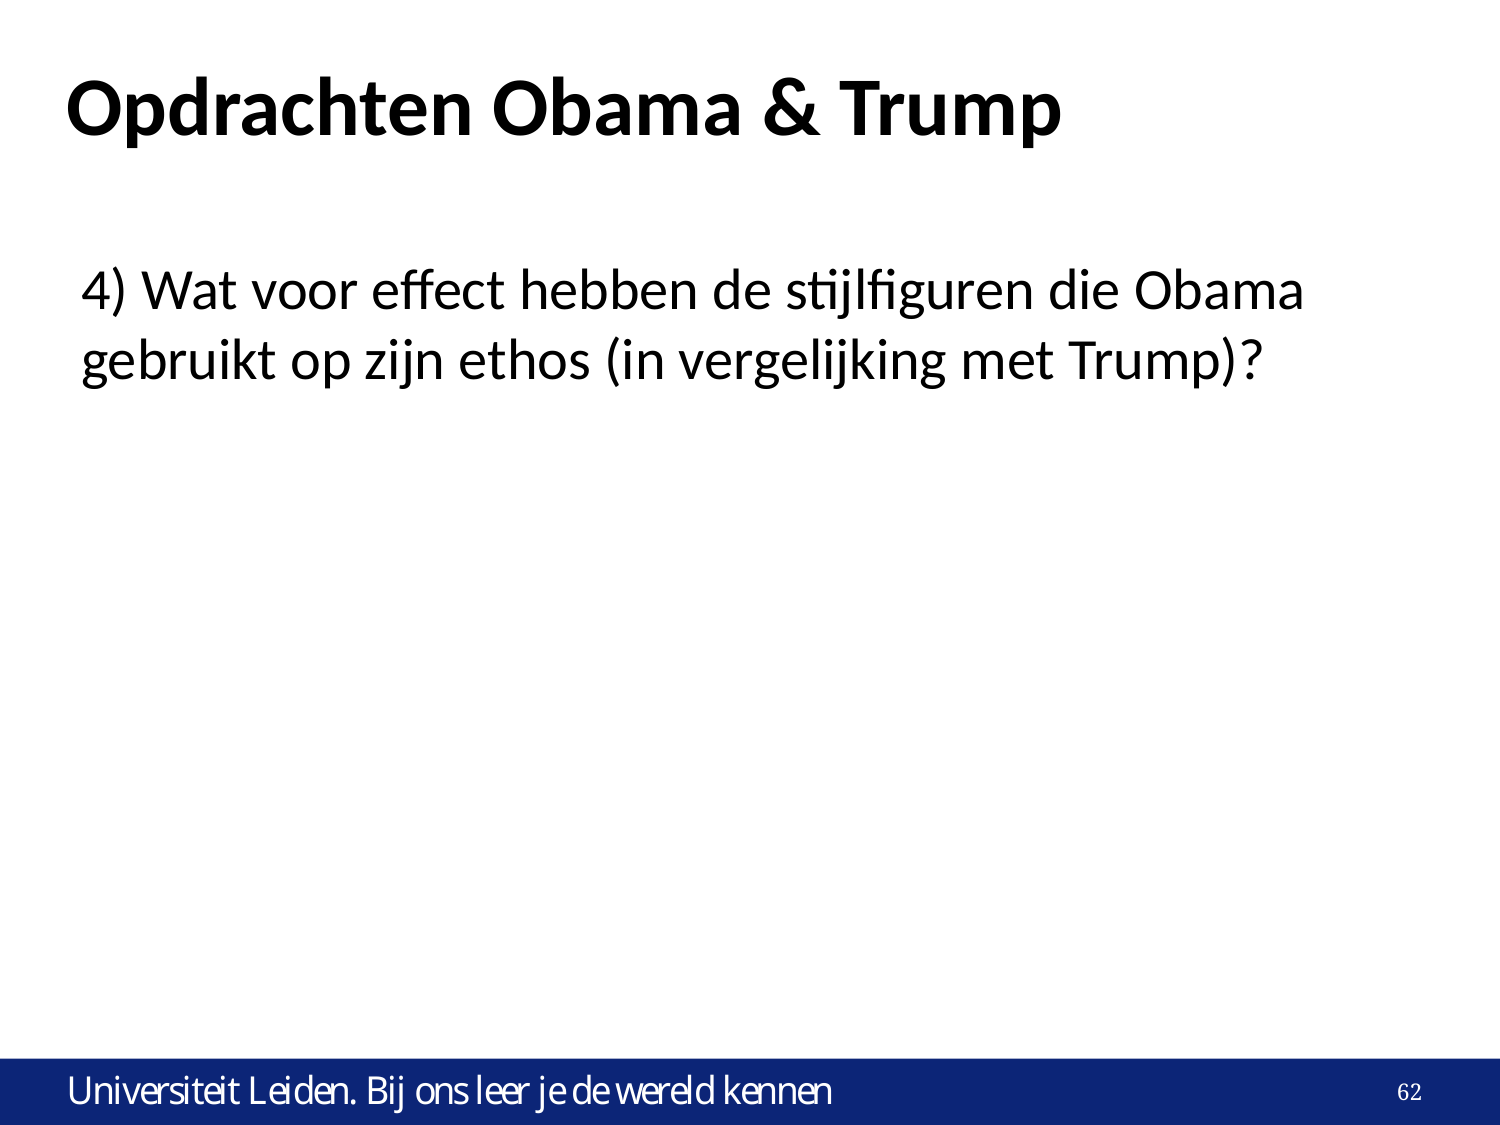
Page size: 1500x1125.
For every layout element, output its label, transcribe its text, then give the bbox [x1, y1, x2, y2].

text_box 4) Wat voor effect hebben de stijlfiguren die Obama gebruikt op zijn ethos (in vergelijking met Trump)? [66, 243, 1378, 399]
title Opdrachten Obama & Trump [66, 66, 1434, 138]
